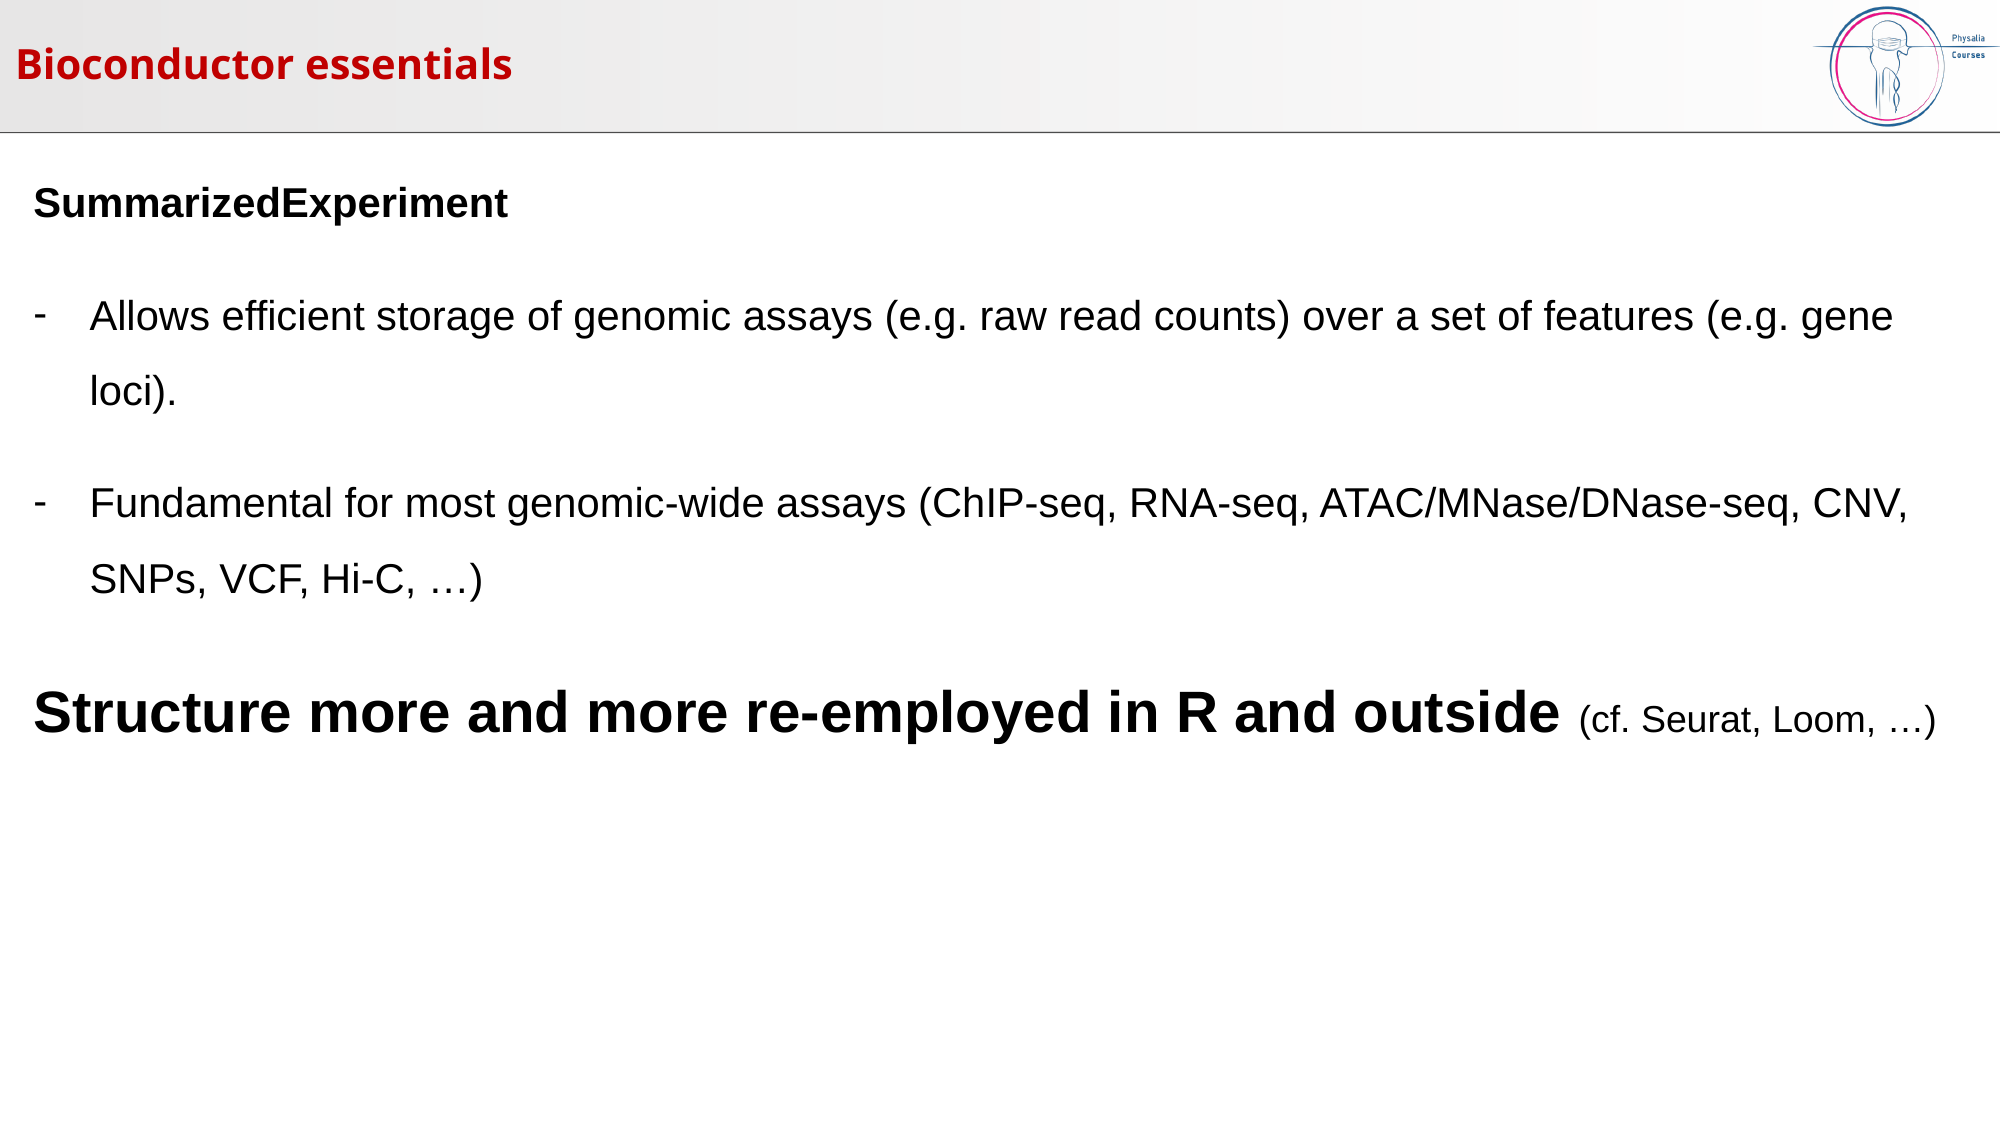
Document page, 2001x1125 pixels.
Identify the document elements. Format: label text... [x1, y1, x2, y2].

title Bioconductor essentials [0, 0, 1776, 132]
list SummarizedExperiment Allows efficient storage of genomic assays (e.g. raw read counts) over a set of features (e.g. gene loci). Fundamental for most genomic-wide assays (ChIP-seq, RNA-seq, ATAC/MNase/DNase-seq, CNV, SNPs, VCF, Hi-C, …) Structure more and more re-employed in R and outside (cf. Seurat, Loom, …) [18, 143, 1962, 1049]
picture [1776, 0, 2000, 134]
